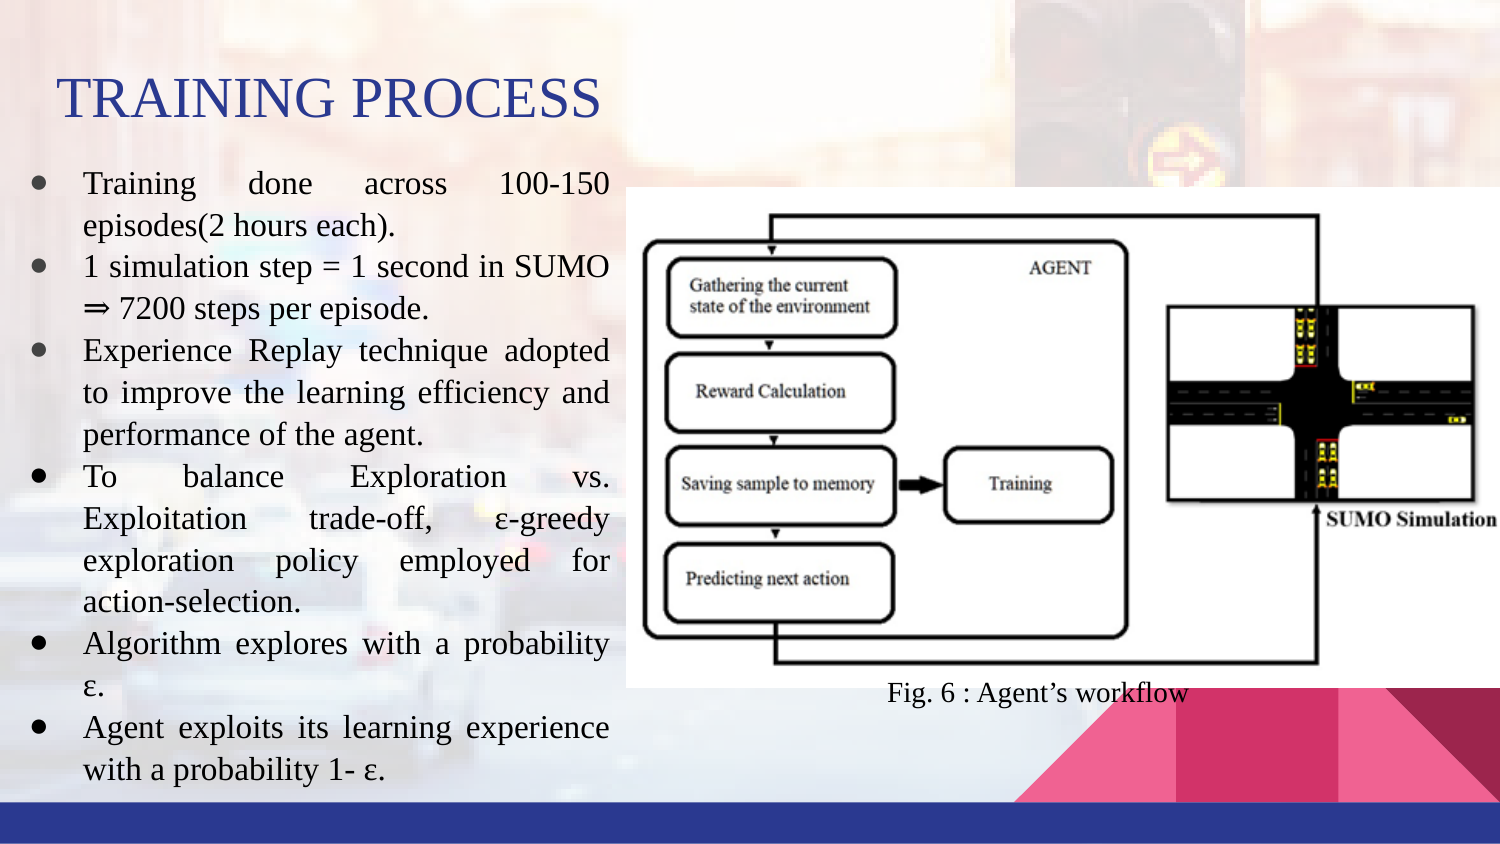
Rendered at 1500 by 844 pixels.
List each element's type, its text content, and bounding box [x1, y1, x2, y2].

list Training done across 100-150 episodes(2 hours each). 1 simulation step = 1 second in SUMO ⇒ 7200 steps per episode. Experience Replay technique adopted to improve the learning efficiency and performance of the agent. To balance Exploration vs. Exploitation trade-off, ɛ-greedy exploration policy employed for action-selection. Algorithm explores with a probability ɛ. Agent exploits its learning experience with a probability 1- ɛ. [11, 143, 627, 808]
picture [625, 186, 1500, 688]
title TRAINING PROCESS [41, 44, 1440, 144]
text_box Fig. 6 : Agent’s workflow [794, 697, 1283, 723]
